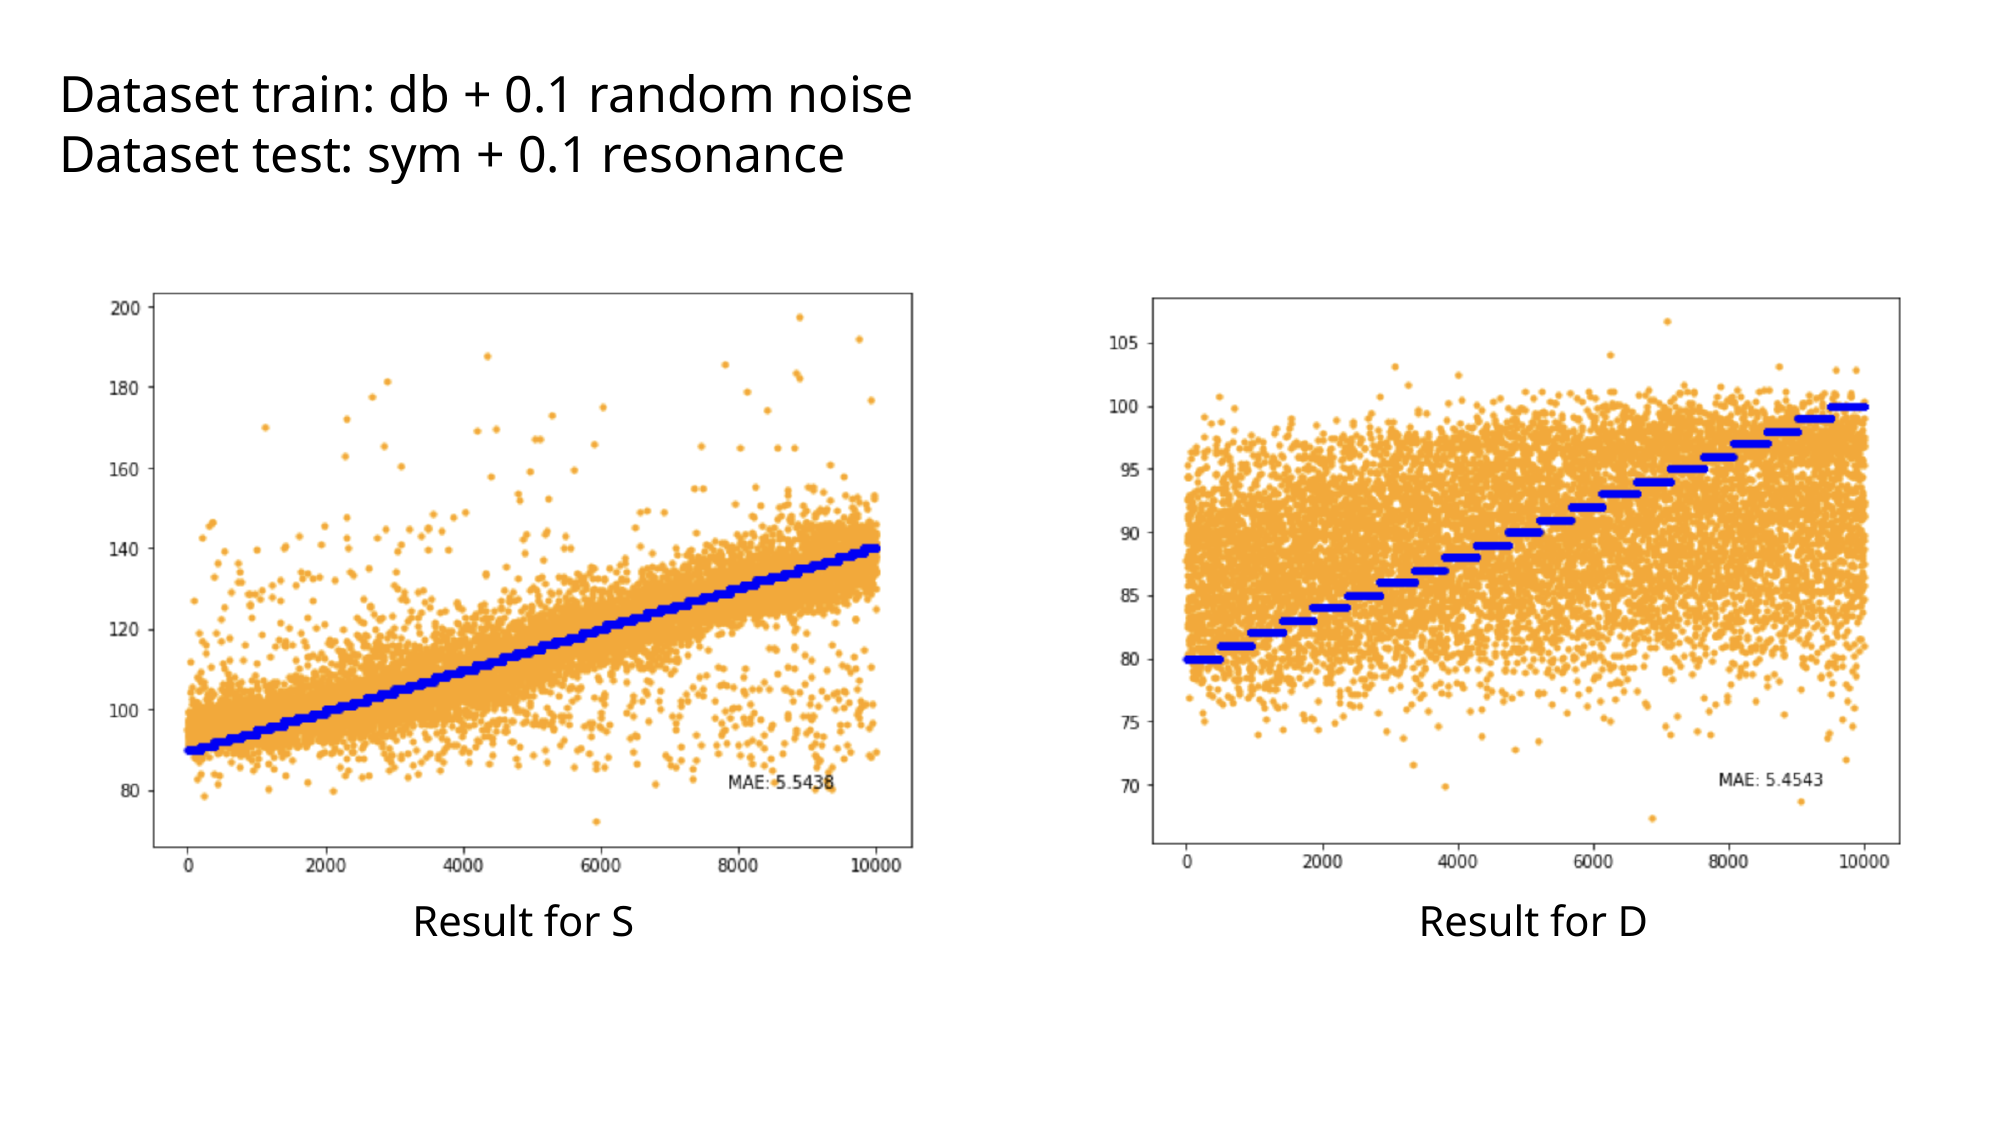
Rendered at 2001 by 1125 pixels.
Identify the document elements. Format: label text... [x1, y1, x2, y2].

text_box Dataset train: db + 0.1 random noise Dataset test: sym + 0.1 resonance [44, 54, 1867, 190]
picture [1094, 277, 1932, 901]
text_box Result for S [190, 897, 857, 952]
picture [87, 277, 960, 897]
text_box Result for D [1200, 901, 1867, 952]
